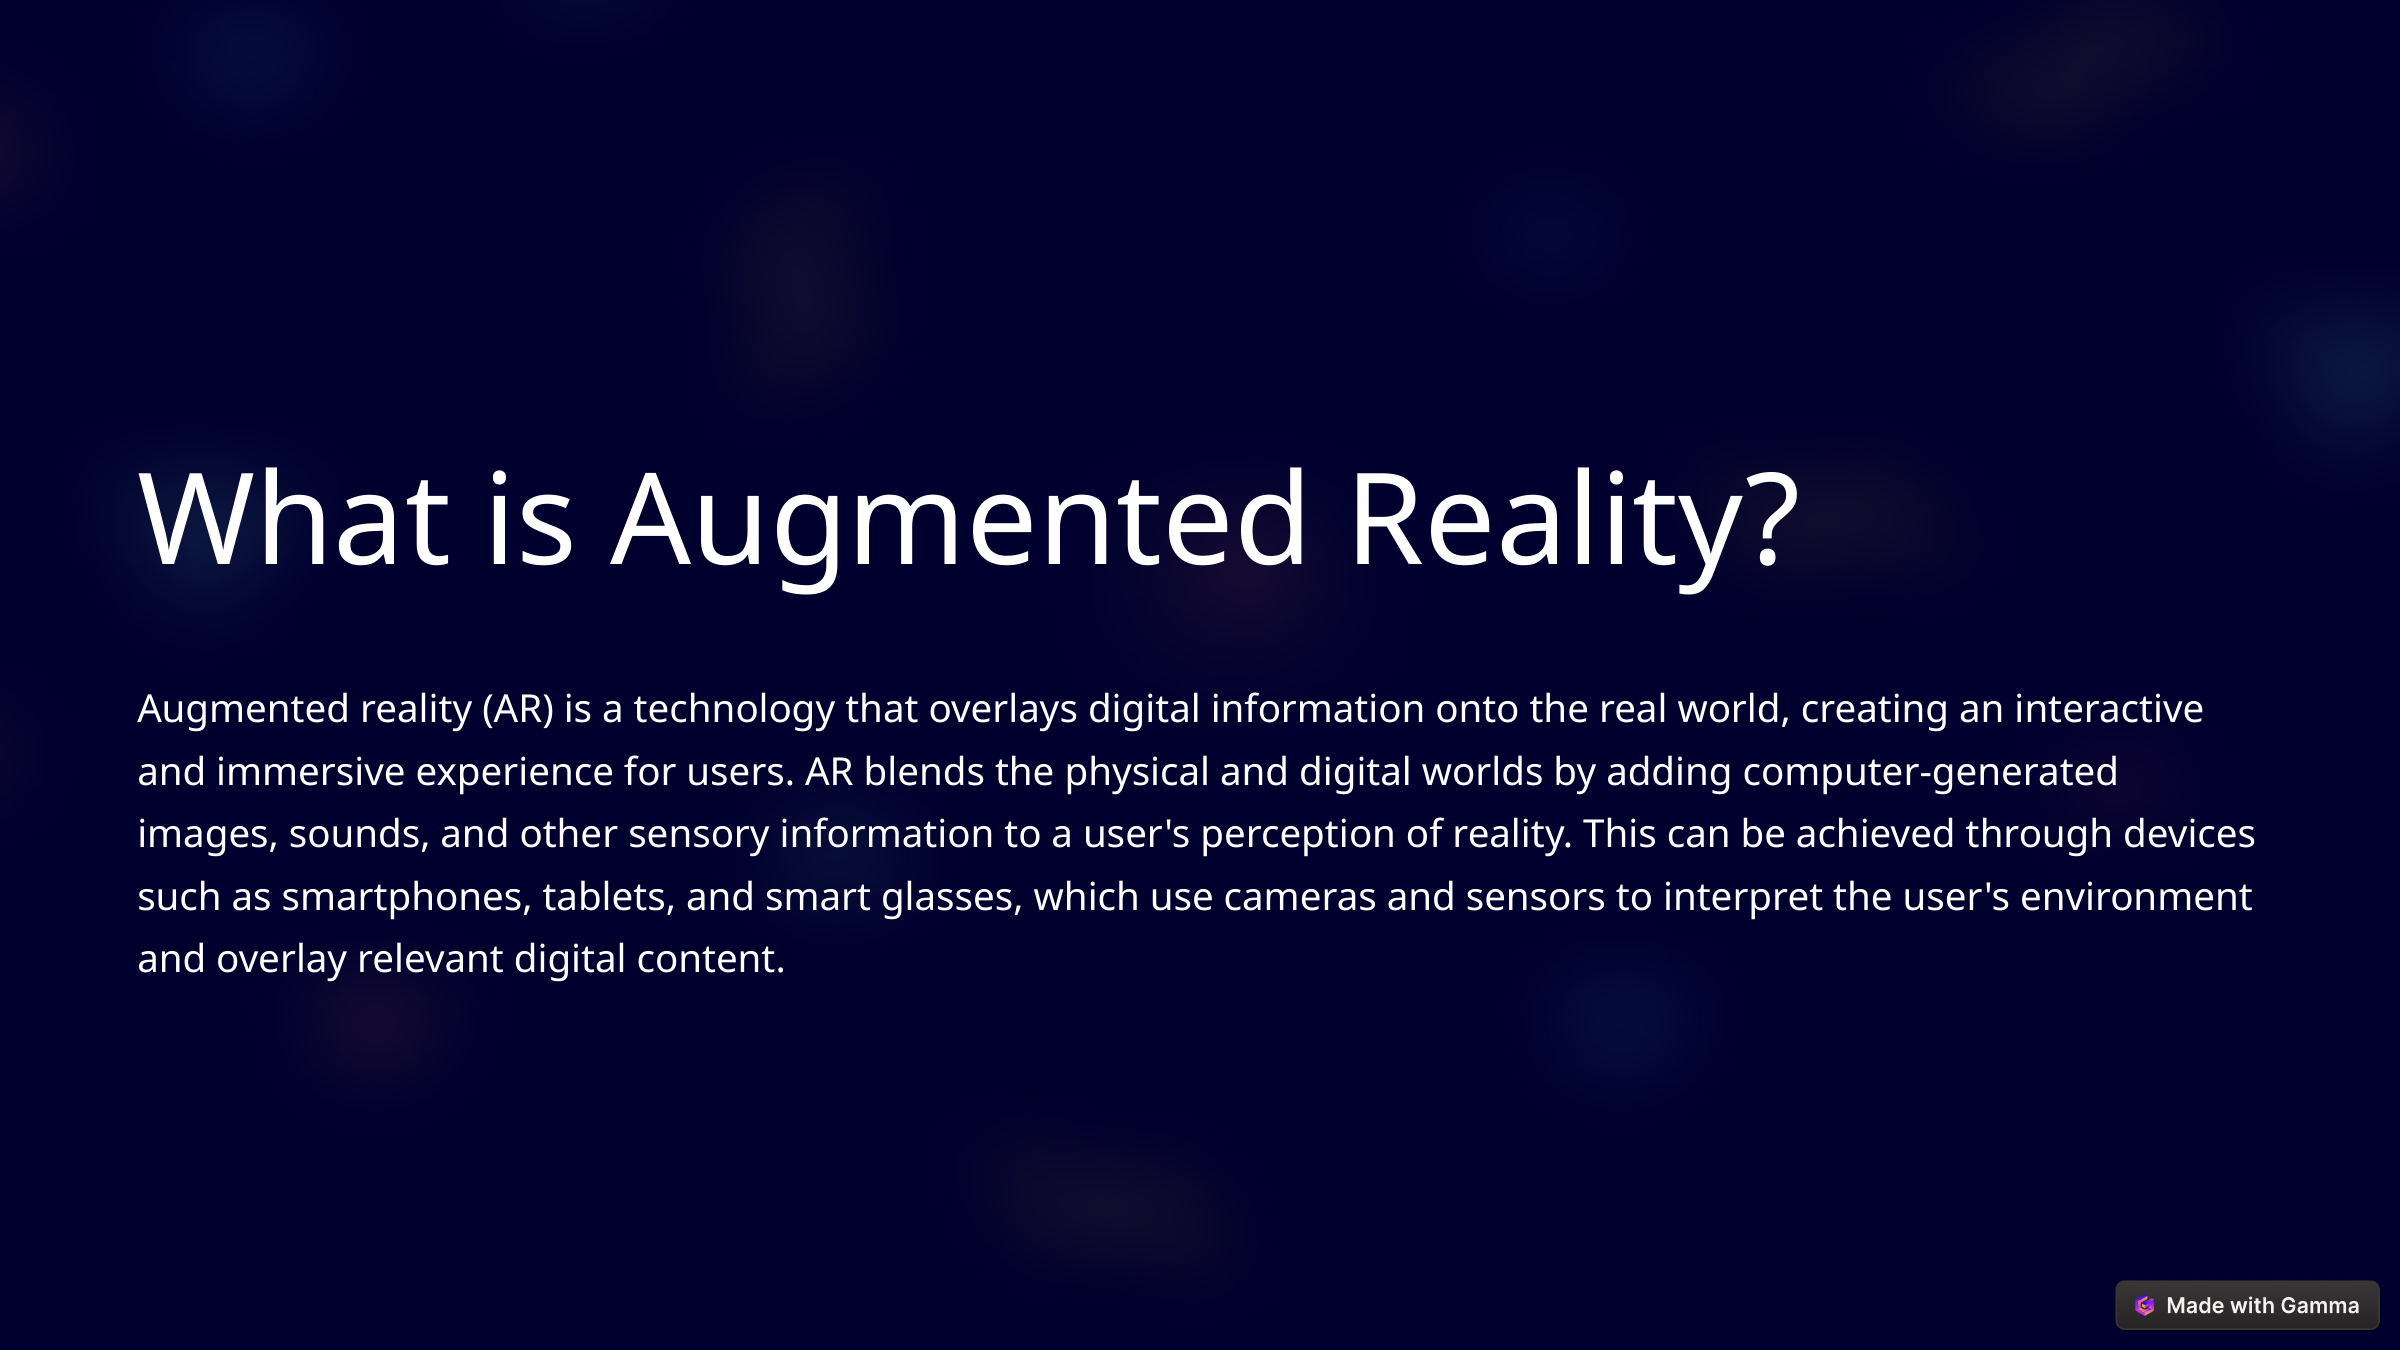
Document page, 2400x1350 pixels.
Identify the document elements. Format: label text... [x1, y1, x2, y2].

picture [2106, 1271, 2389, 1339]
text_box Augmented reality (AR) is a technology that overlays digital information onto the real world, creating an interactive and immersive experience for users. AR blends the physical and digital worlds by adding computer-generated images, sounds, and other sensory information to a user's perception of reality. This can be achieved through devices such as smartphones, tablets, and smart glasses, which use cameras and sensors to interpret the user's environment and overlay relevant digital content. [137, 668, 2263, 920]
text_box What is Augmented Reality? [137, 430, 1810, 590]
